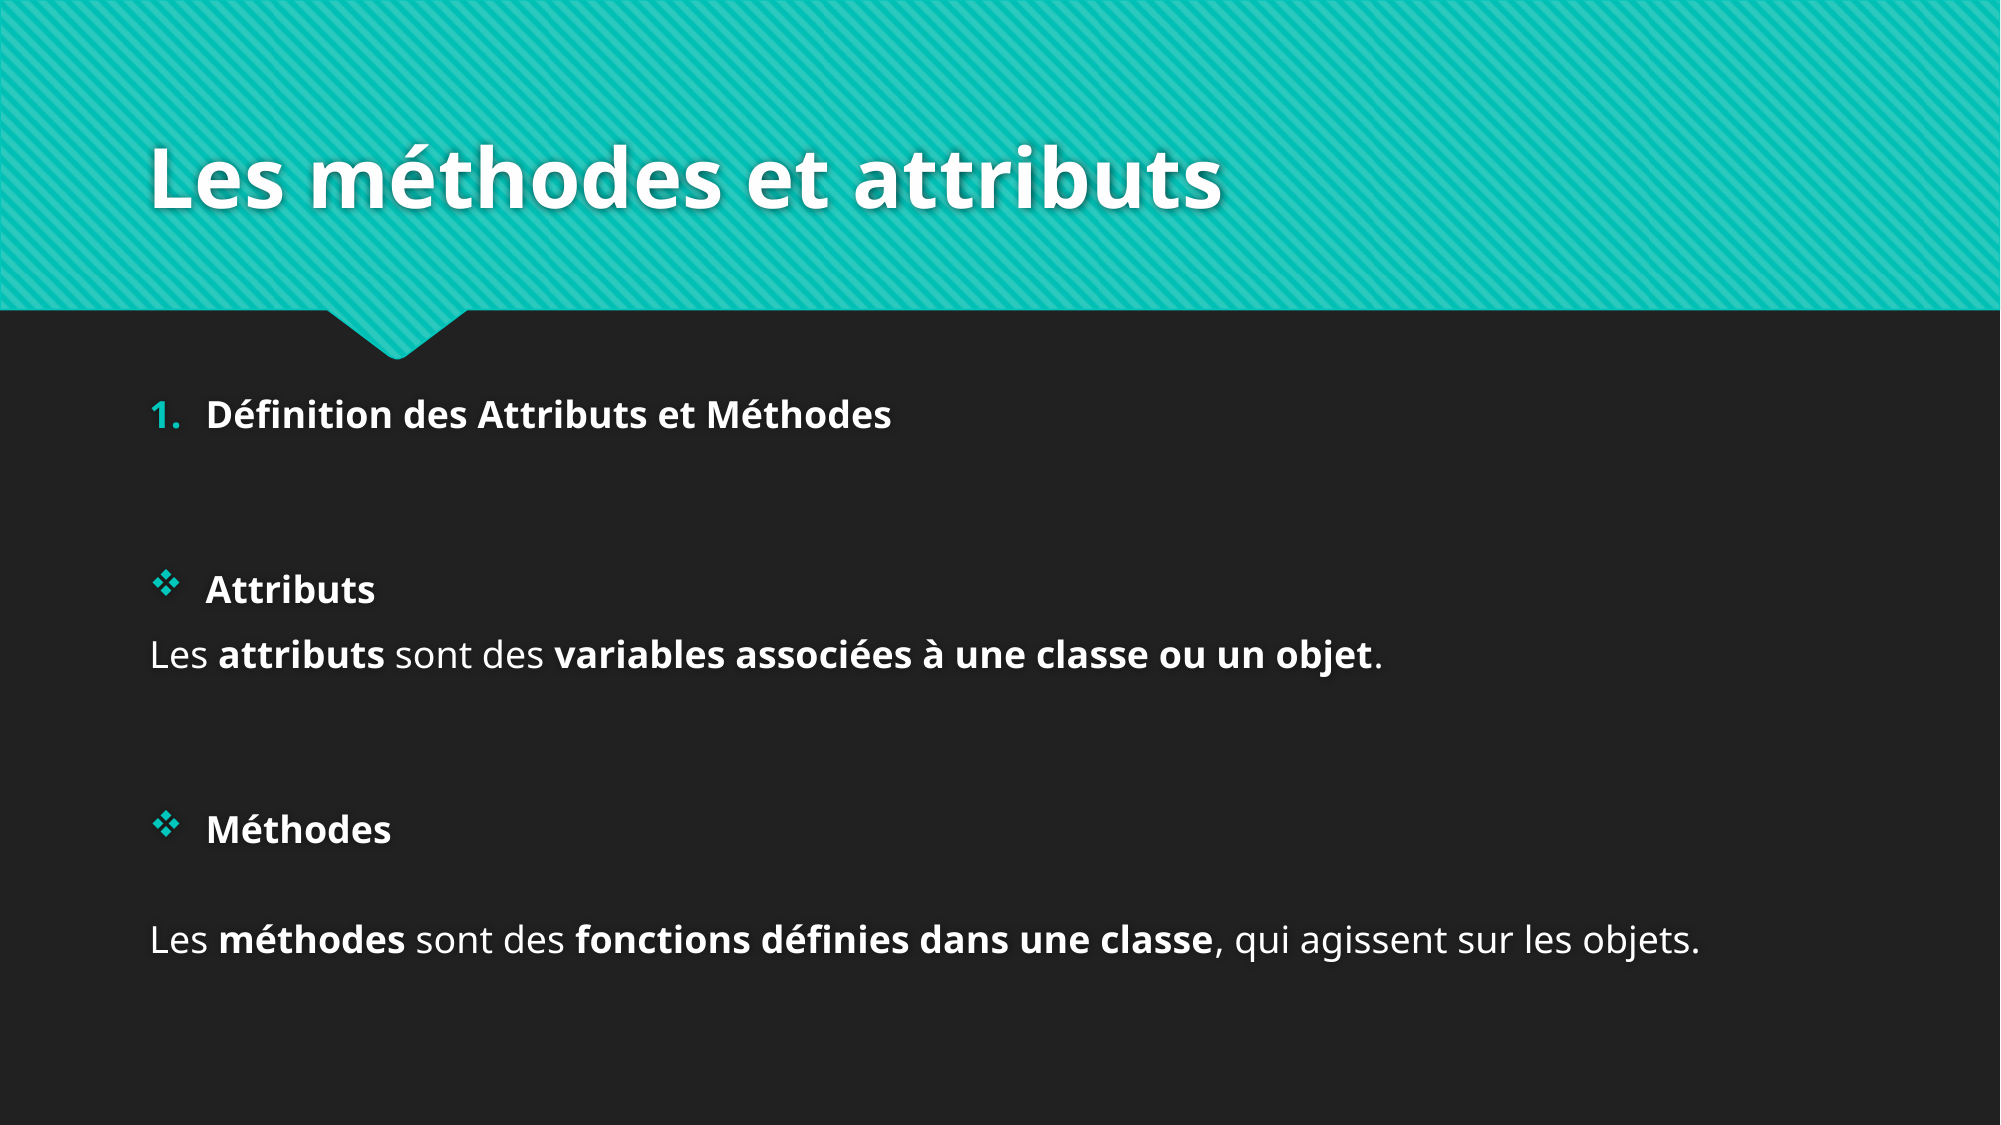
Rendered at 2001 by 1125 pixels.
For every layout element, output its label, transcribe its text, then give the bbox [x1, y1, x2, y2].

title Les méthodes et attributs [132, 73, 1868, 233]
list Définition des Attributs et Méthodes Attributs Les attributs sont des variables associées à une classe ou un objet. Méthodes Les méthodes sont des fonctions définies dans une classe, qui agissent sur les objets. [134, 364, 1884, 1052]
